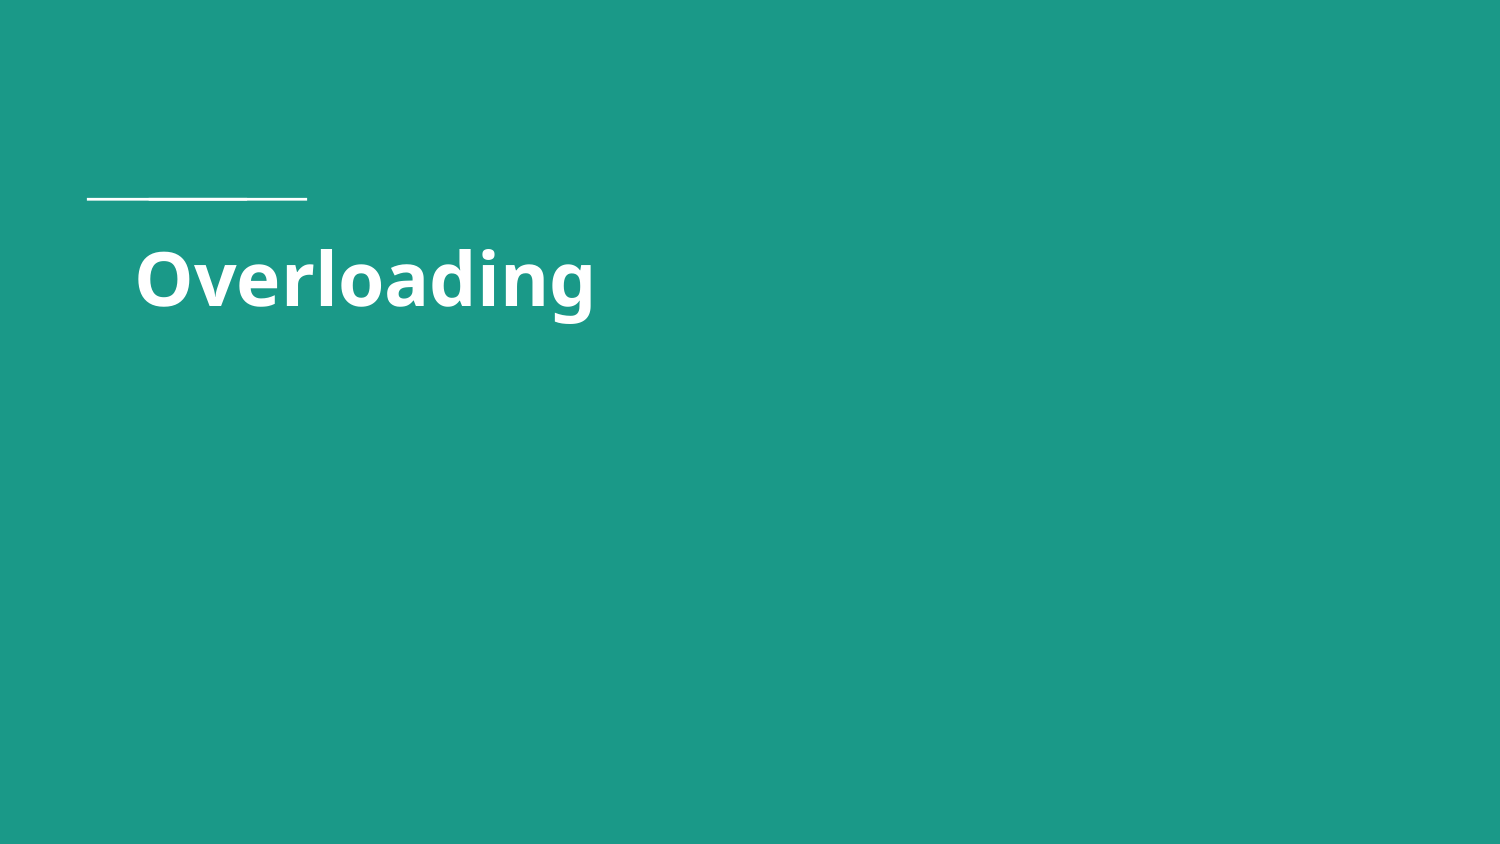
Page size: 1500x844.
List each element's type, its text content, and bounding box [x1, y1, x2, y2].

title Overloading [119, 216, 1381, 466]
